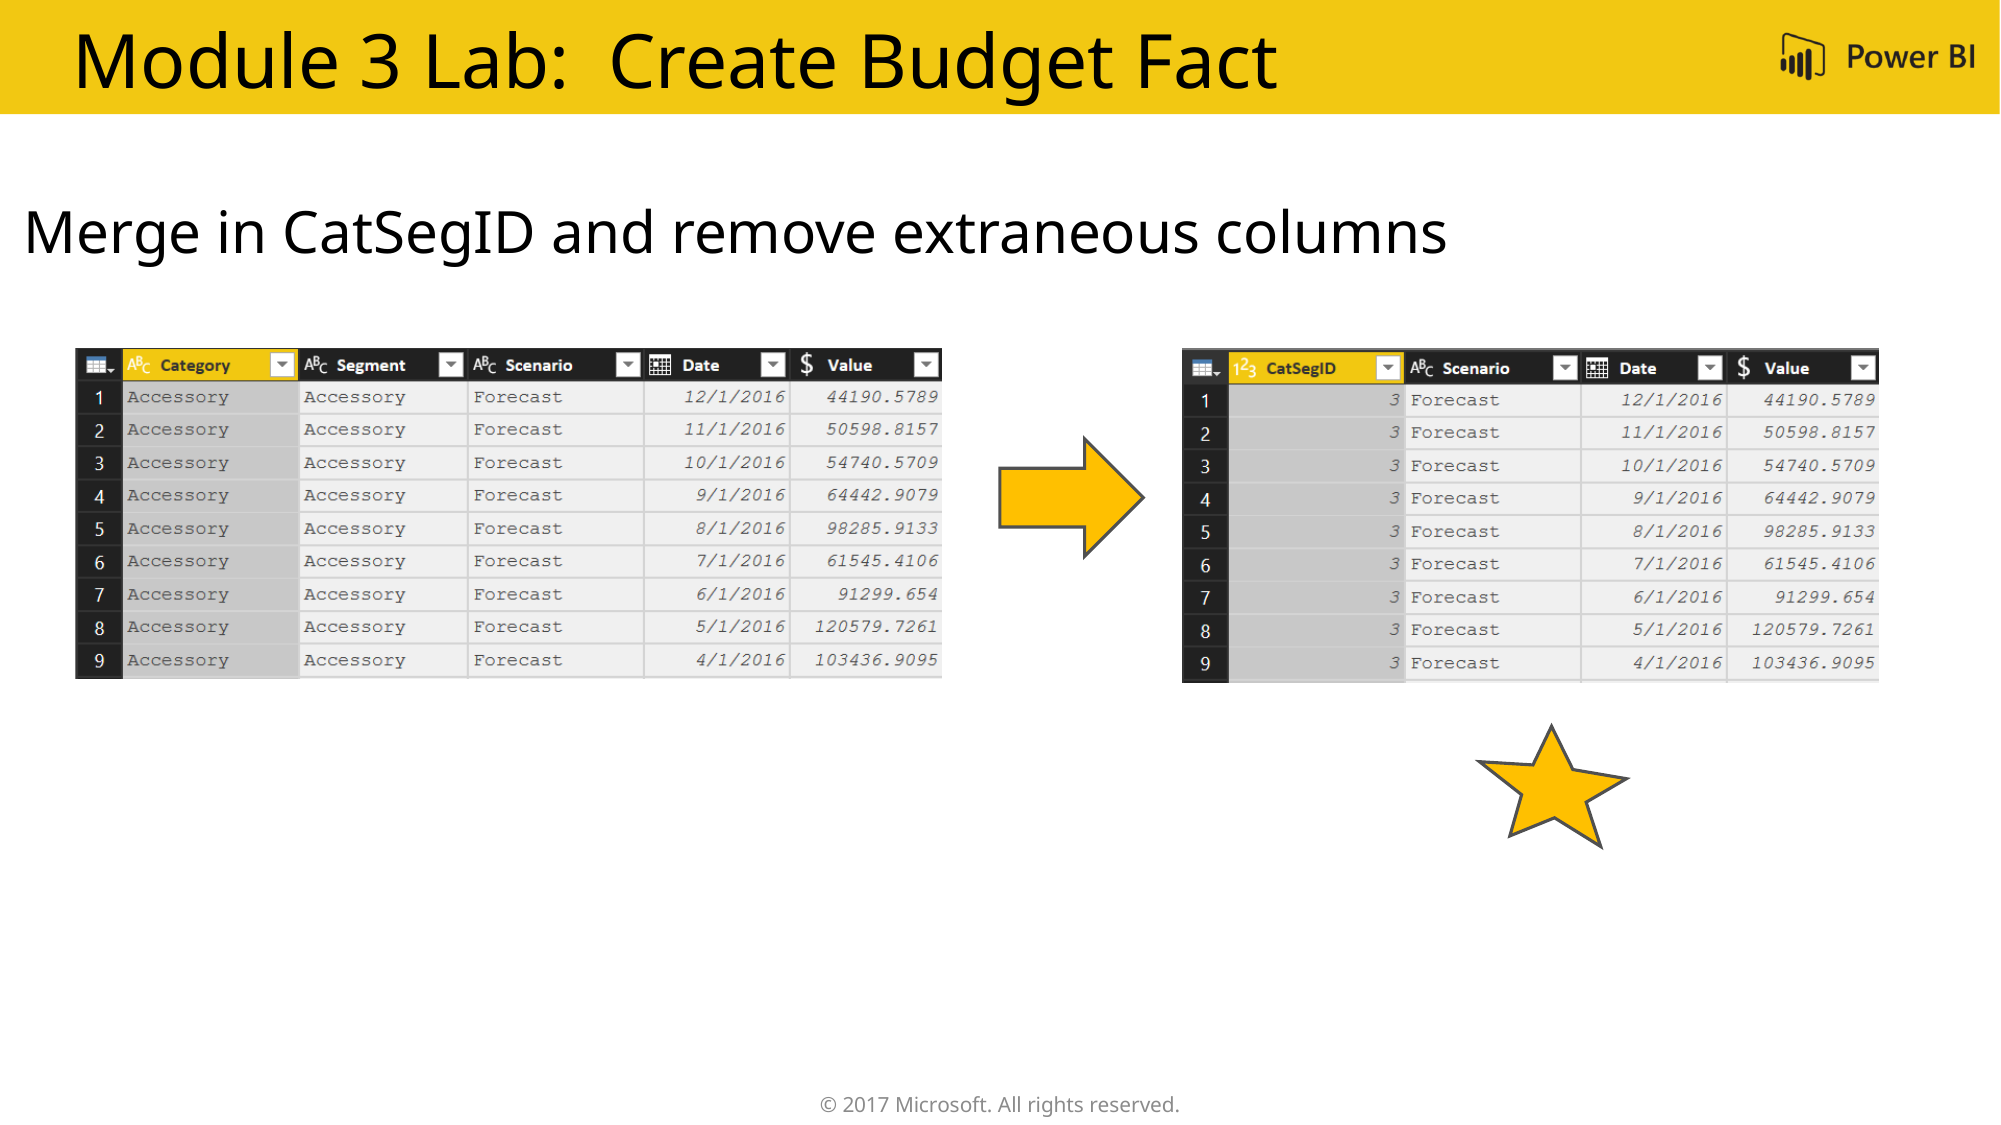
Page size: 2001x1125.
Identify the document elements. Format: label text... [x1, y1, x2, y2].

picture [1182, 348, 1879, 683]
picture [1769, 23, 1985, 91]
picture [74, 348, 942, 679]
title Merge in CatSegID and remove extraneous columns [0, 188, 1912, 275]
text_box [1477, 725, 1628, 848]
footer © 2017 Microsoft. All rights reserved. [662, 1084, 1338, 1123]
text_box Module 3 Lab: Create Budget Fact [58, 5, 1879, 111]
text_box [0, 0, 2000, 115]
text_box [999, 437, 1145, 558]
